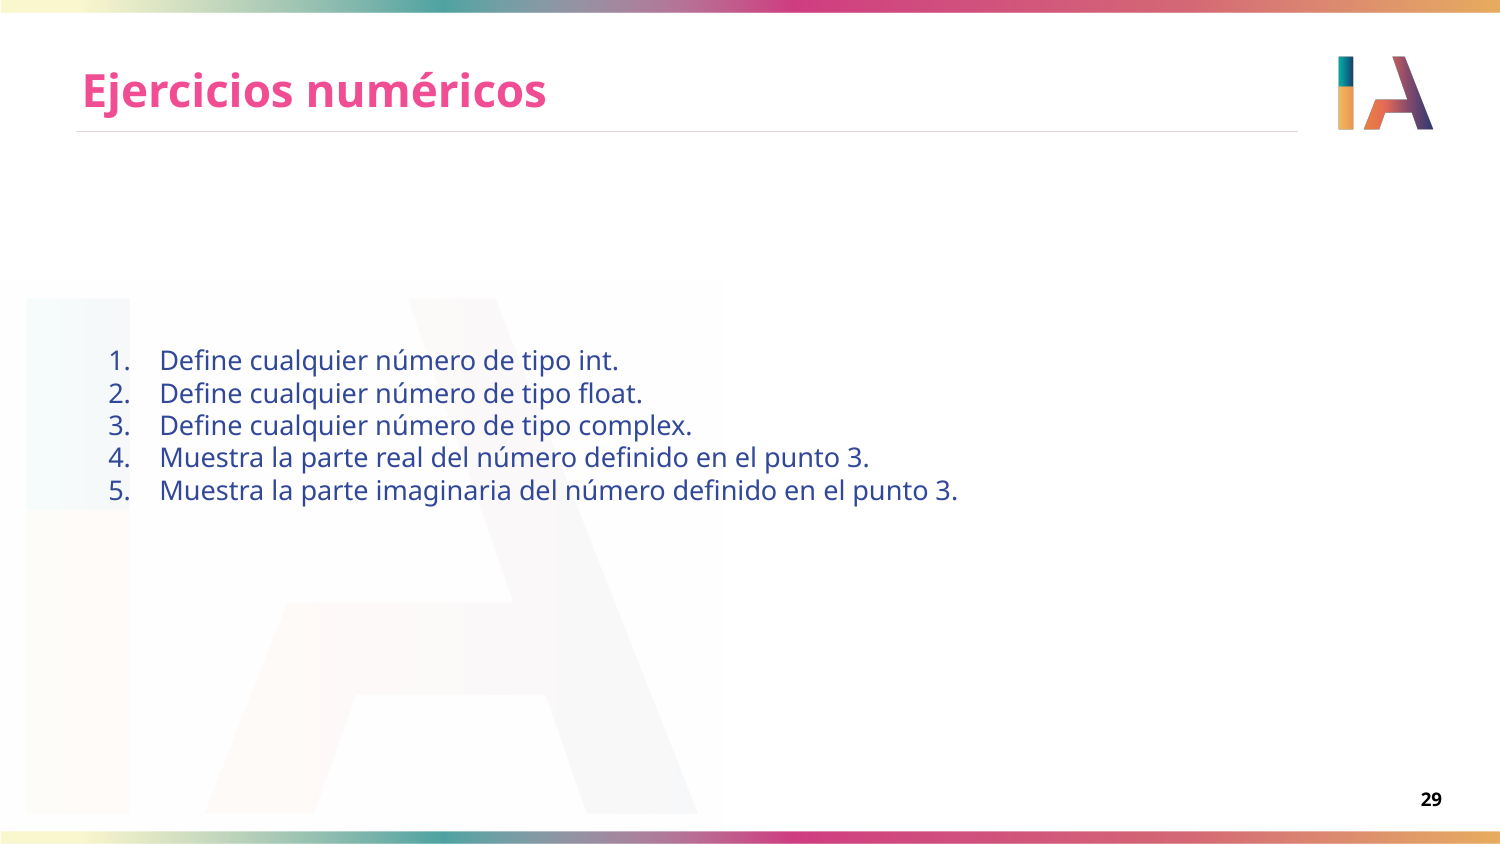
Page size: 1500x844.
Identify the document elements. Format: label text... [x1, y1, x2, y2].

list Ejercicios numéricos [76, 59, 1330, 116]
slide_number ‹#› [1414, 781, 1457, 829]
text_box Define cualquier número de tipo int. Define cualquier número de tipo float. Define cualquier número de tipo complex. Muestra la parte real del número definido en el punto 3. Muestra la parte imaginaria del número definido en el punto 3. [729, 335, 1365, 612]
picture [0, 0, 1500, 13]
picture [1335, 54, 1437, 132]
picture [0, 280, 1500, 844]
